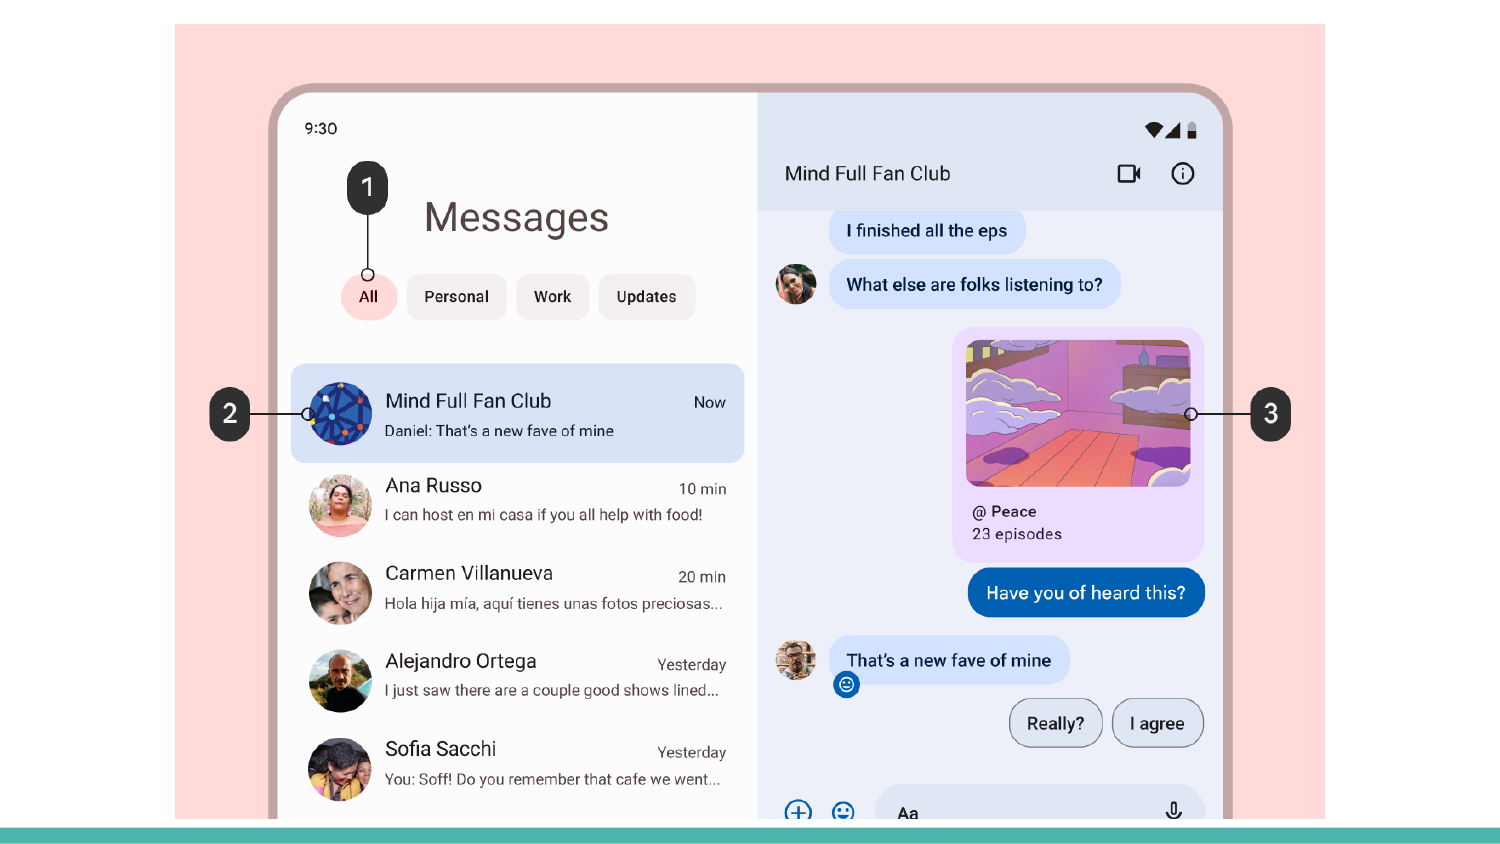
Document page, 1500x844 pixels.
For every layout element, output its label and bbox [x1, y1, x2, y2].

picture [175, 24, 1325, 819]
